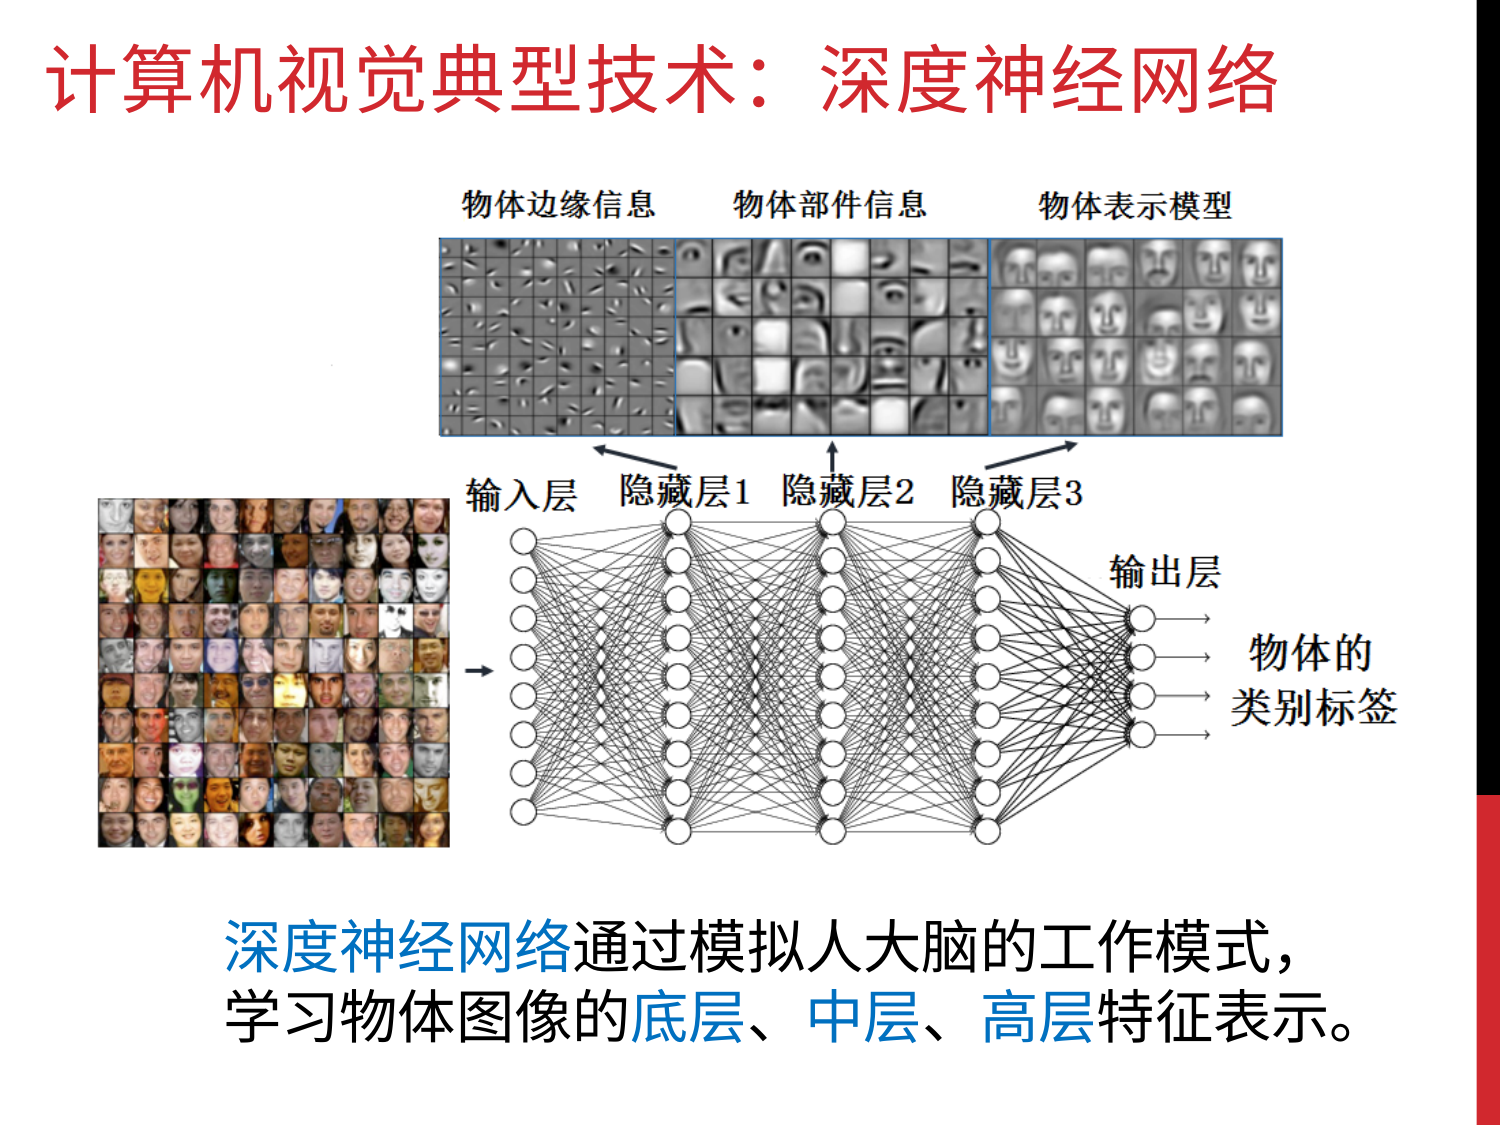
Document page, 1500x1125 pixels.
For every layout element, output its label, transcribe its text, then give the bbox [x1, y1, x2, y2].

text_box 计算机视觉典型技术：深度神经网络 [0, 24, 1380, 200]
text_box 深度神经网络通过模拟人大脑的工作模式， 学习物体图像的底层、中层、高层特征表示。 [202, 902, 1350, 1058]
picture [49, 166, 1441, 879]
